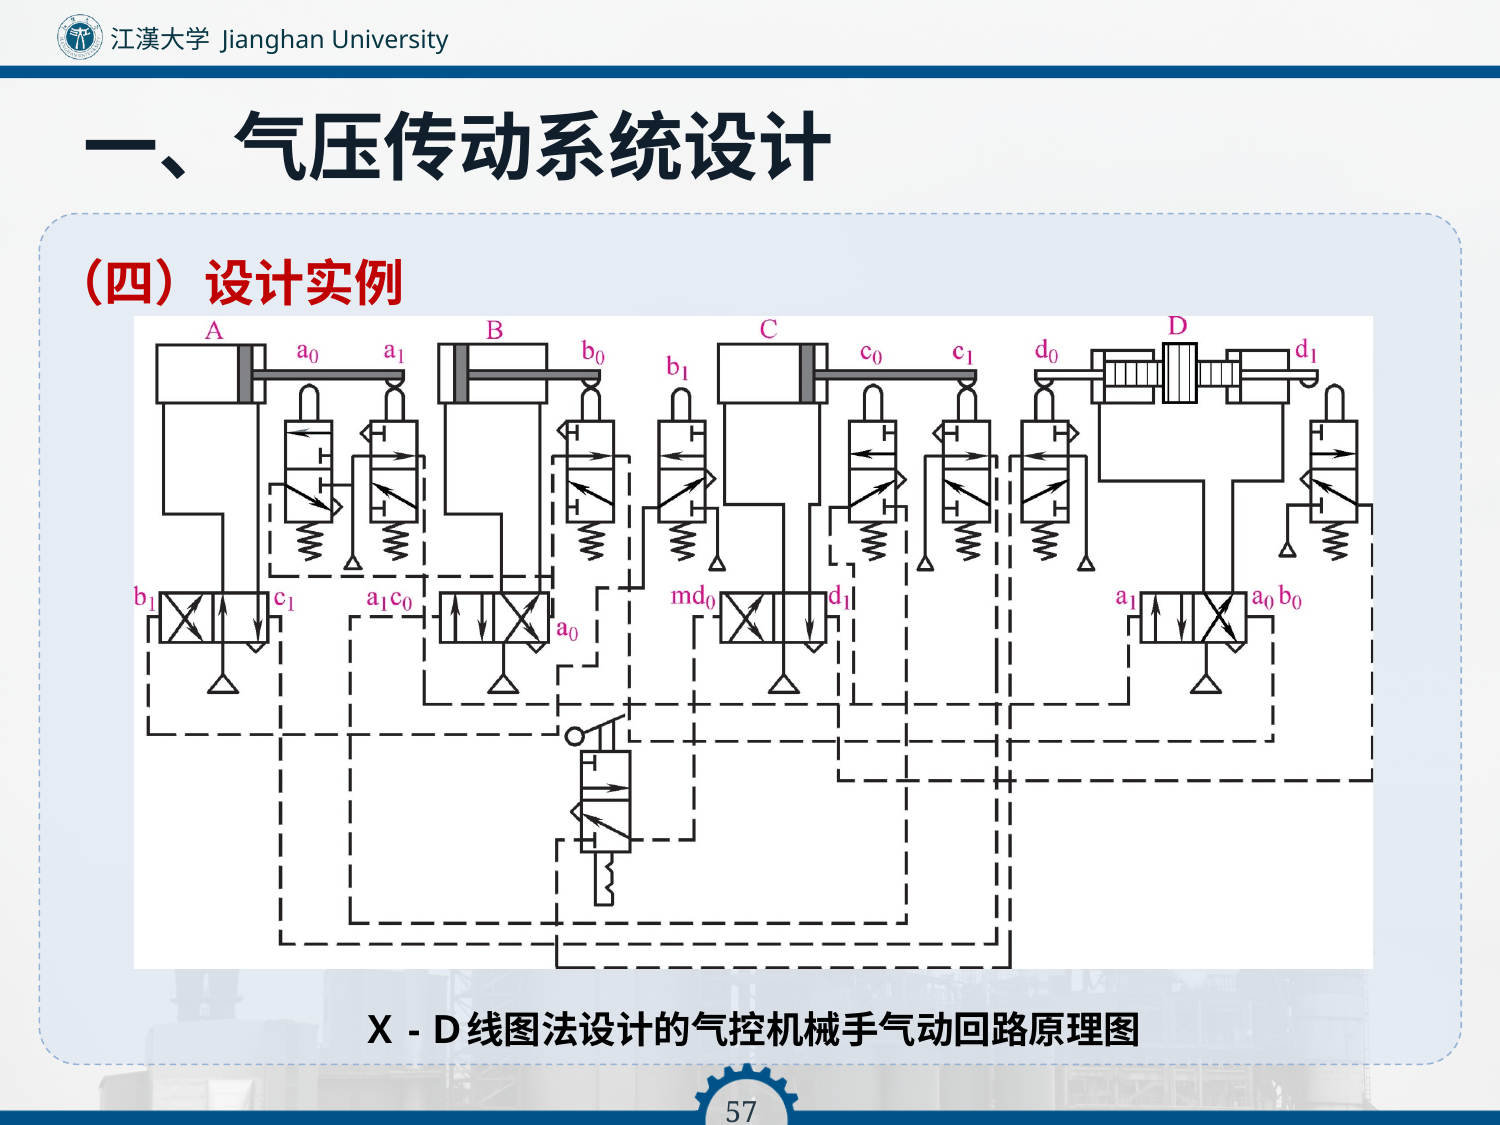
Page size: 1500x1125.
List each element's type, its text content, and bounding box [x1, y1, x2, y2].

text_box [0, 63, 1500, 80]
list 一、气压传动系统设计 [68, 101, 1016, 202]
picture [0, 998, 1500, 1125]
text_box [39, 955, 1462, 997]
picture [54, 11, 105, 62]
text_box （四）设计实例 [39, 213, 1462, 955]
text_box [133, 316, 1374, 969]
text_box 江漢大学 Jianghan University [109, 16, 464, 61]
